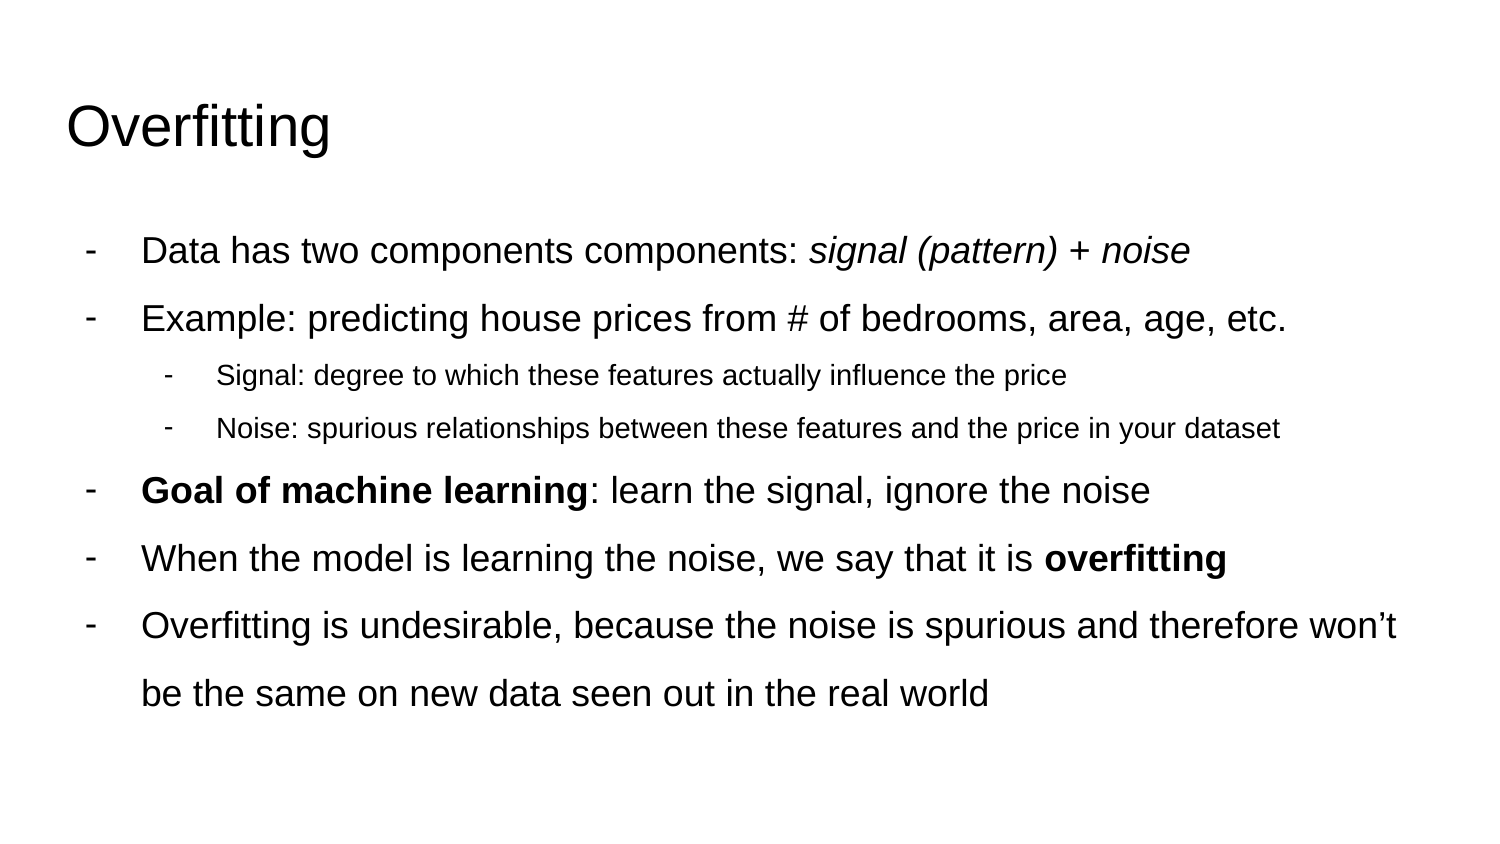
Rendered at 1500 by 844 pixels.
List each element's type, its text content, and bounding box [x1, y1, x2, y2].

title Overfitting [51, 72, 1449, 167]
list Data has two components components: signal (pattern) + noise Example: predicting house prices from # of bedrooms, area, age, etc. Signal: degree to which these features actually influence the price Noise: spurious relationships between these features and the price in your dataset Goal of machine learning: learn the signal, ignore the noise When the model is learning the noise, we say that it is overfitting Overfitting is undesirable, because the noise is spurious and therefore won’t be the same on new data seen out in the real world [51, 189, 1449, 781]
